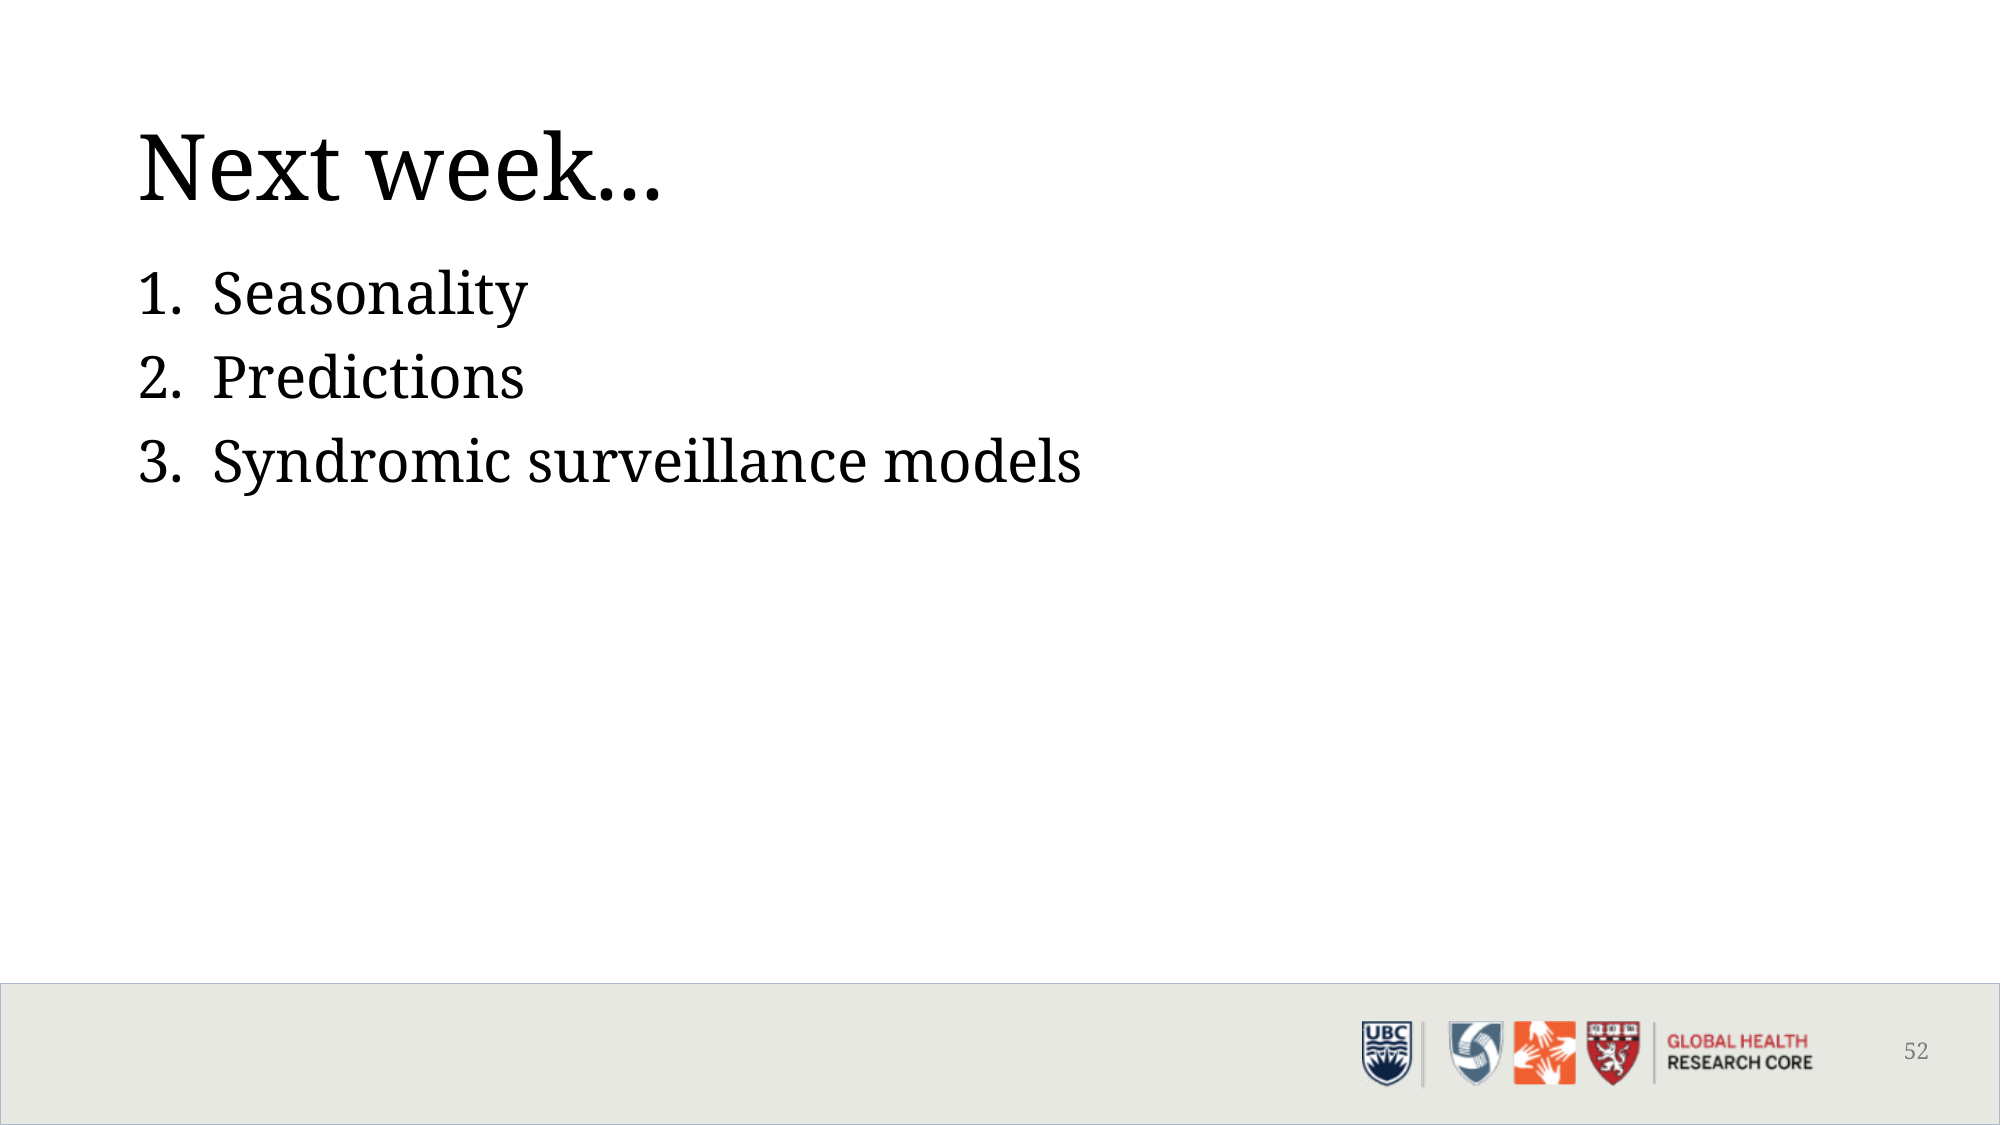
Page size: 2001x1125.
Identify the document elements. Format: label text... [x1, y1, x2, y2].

title Next week... [137, 59, 1863, 228]
picture [1362, 1021, 1859, 1114]
list Seasonality Predictions Syndromic surveillance models [137, 256, 1863, 969]
